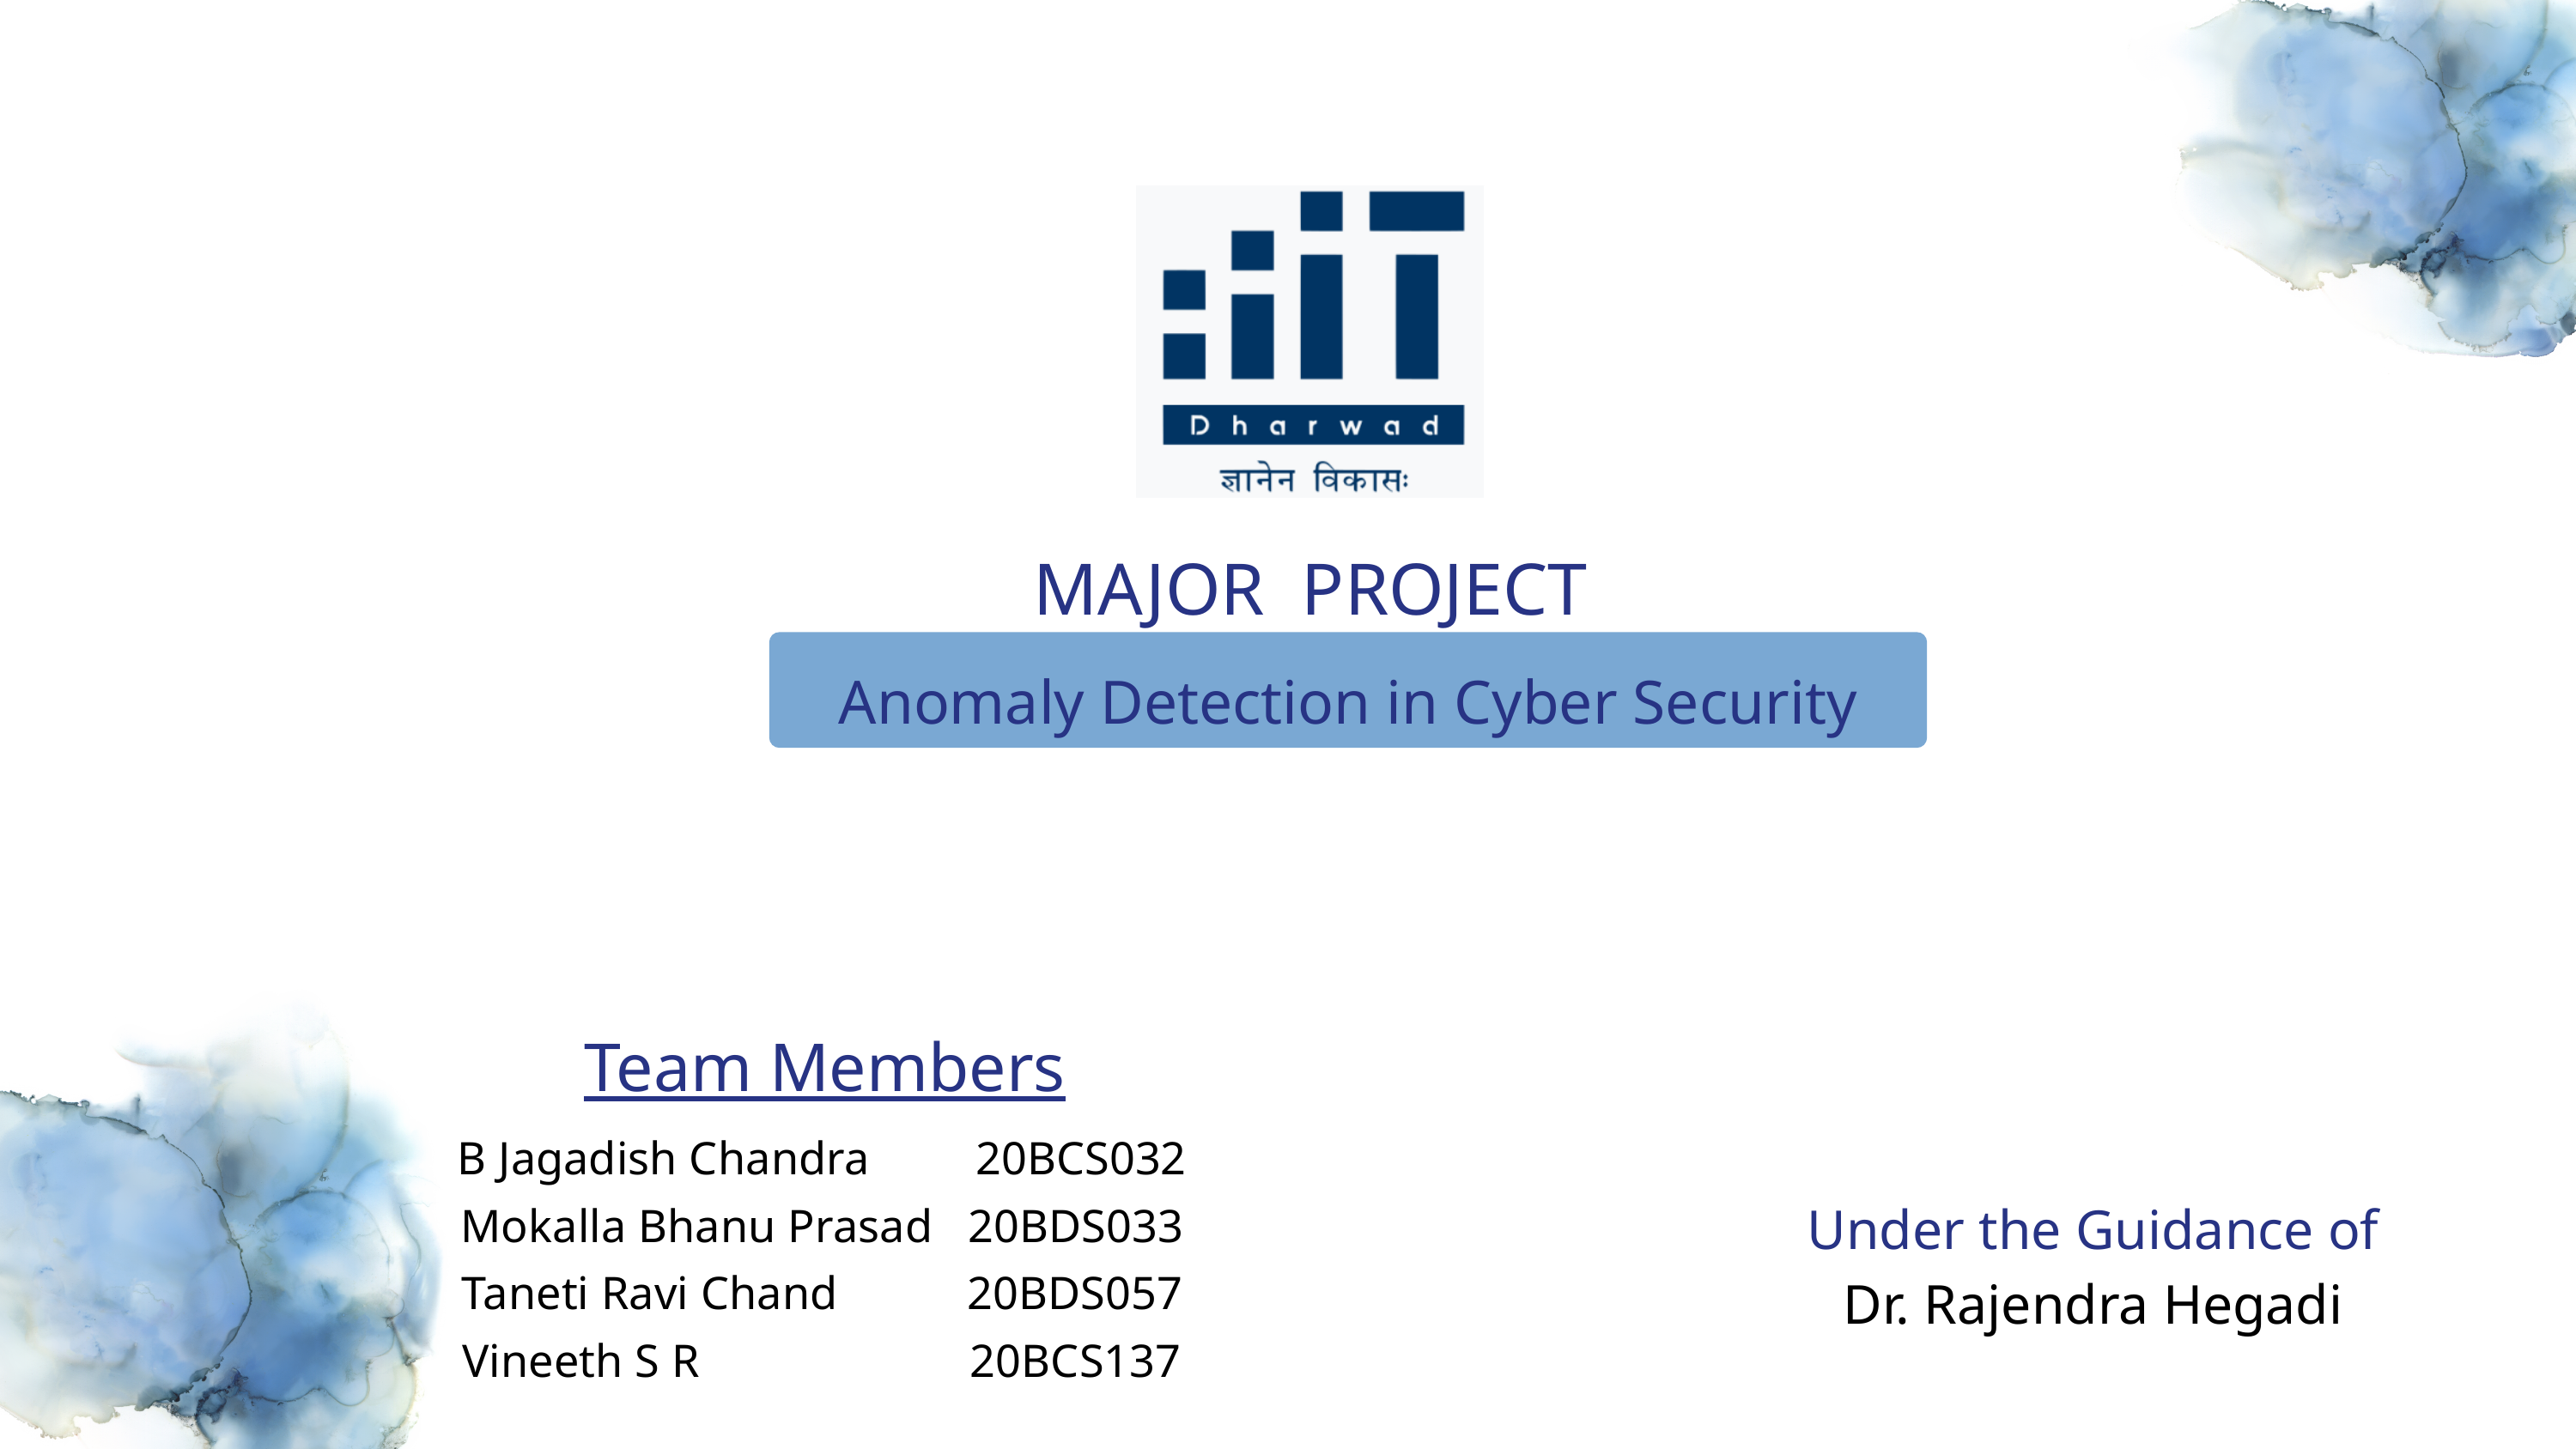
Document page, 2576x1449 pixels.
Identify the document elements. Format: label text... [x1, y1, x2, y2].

text_box [0, 989, 451, 1449]
text_box Team Members [361, 972, 1288, 1105]
text_box Under the Guidance of Dr. Rajendra Hegadi [1781, 1185, 2405, 1336]
text_box MAJOR PROJECT [571, 547, 2049, 629]
text_box [232, 144, 2465, 1314]
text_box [769, 632, 1928, 749]
text_box Anomaly Detection in Cyber Security [731, 616, 1965, 737]
text_box [1136, 185, 1485, 498]
text_box [2127, 0, 2576, 374]
text_box B Jagadish Chandra 20BCS032 Mokalla Bhanu Prasad 20BDS033 Taneti Ravi Chand 20BDS057 Vineeth S R 20BCS137 [336, 1161, 1310, 1386]
